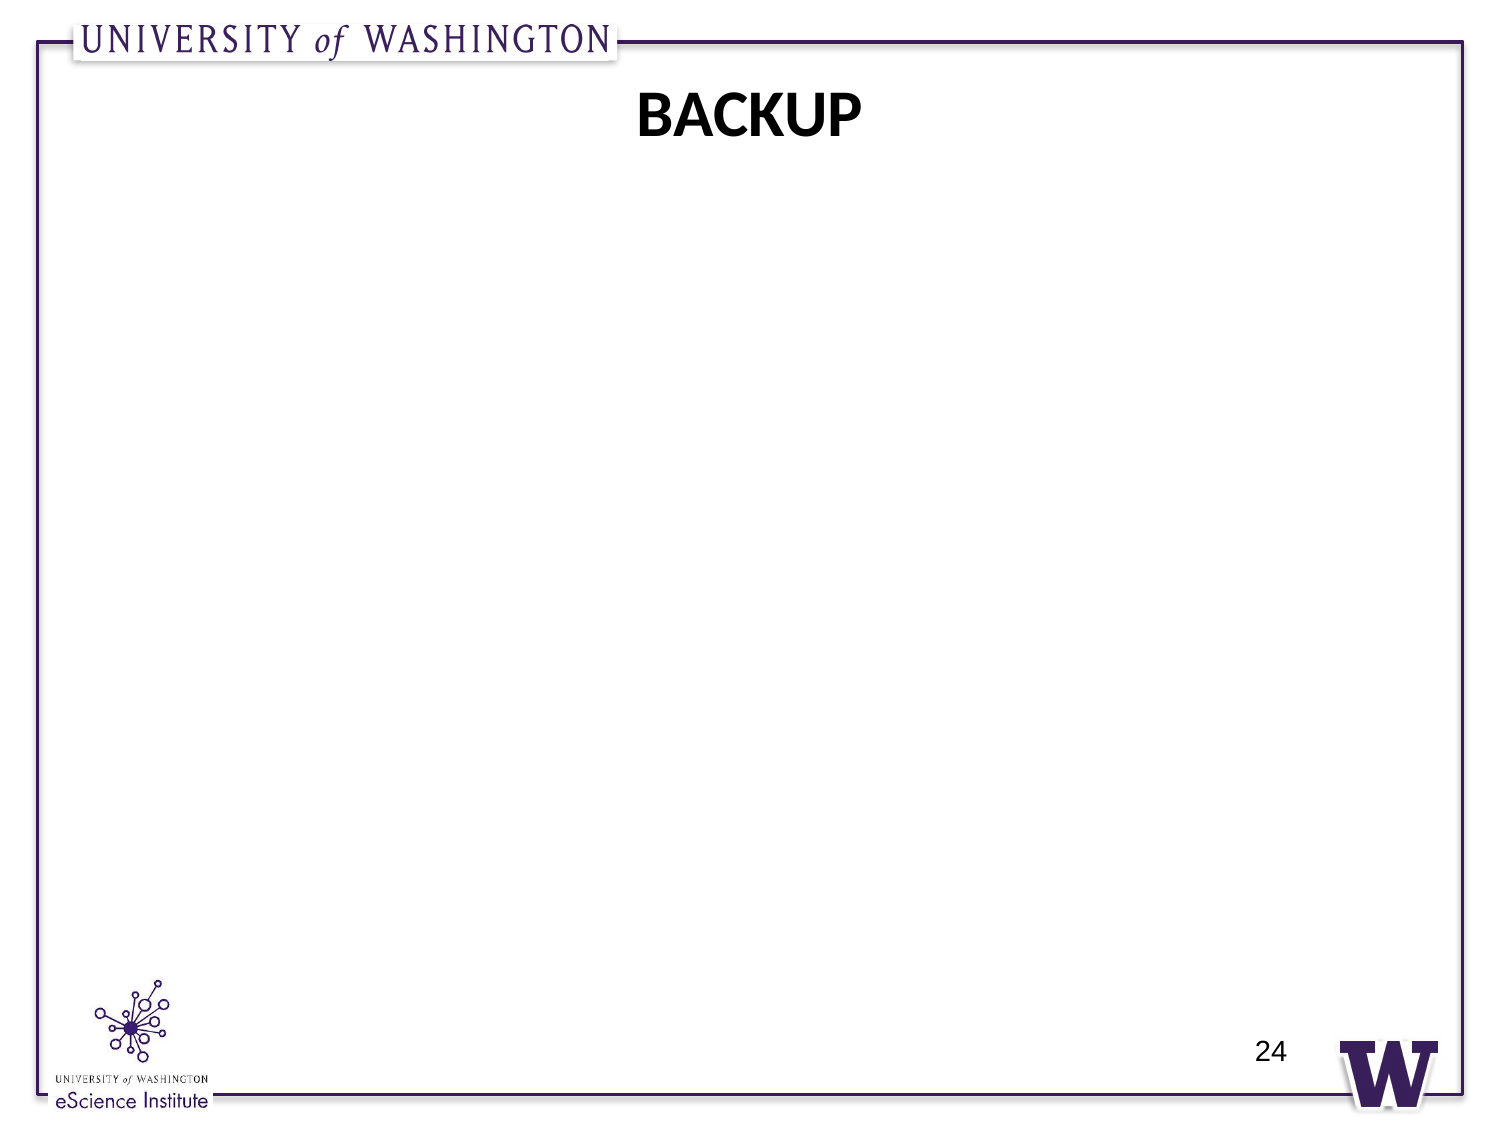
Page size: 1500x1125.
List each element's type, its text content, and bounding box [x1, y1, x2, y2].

title BACKUP [75, 62, 1425, 173]
picture [48, 978, 213, 1113]
slide_number 24 [1240, 1025, 1338, 1085]
picture [81, 24, 609, 61]
picture [1340, 1041, 1438, 1107]
